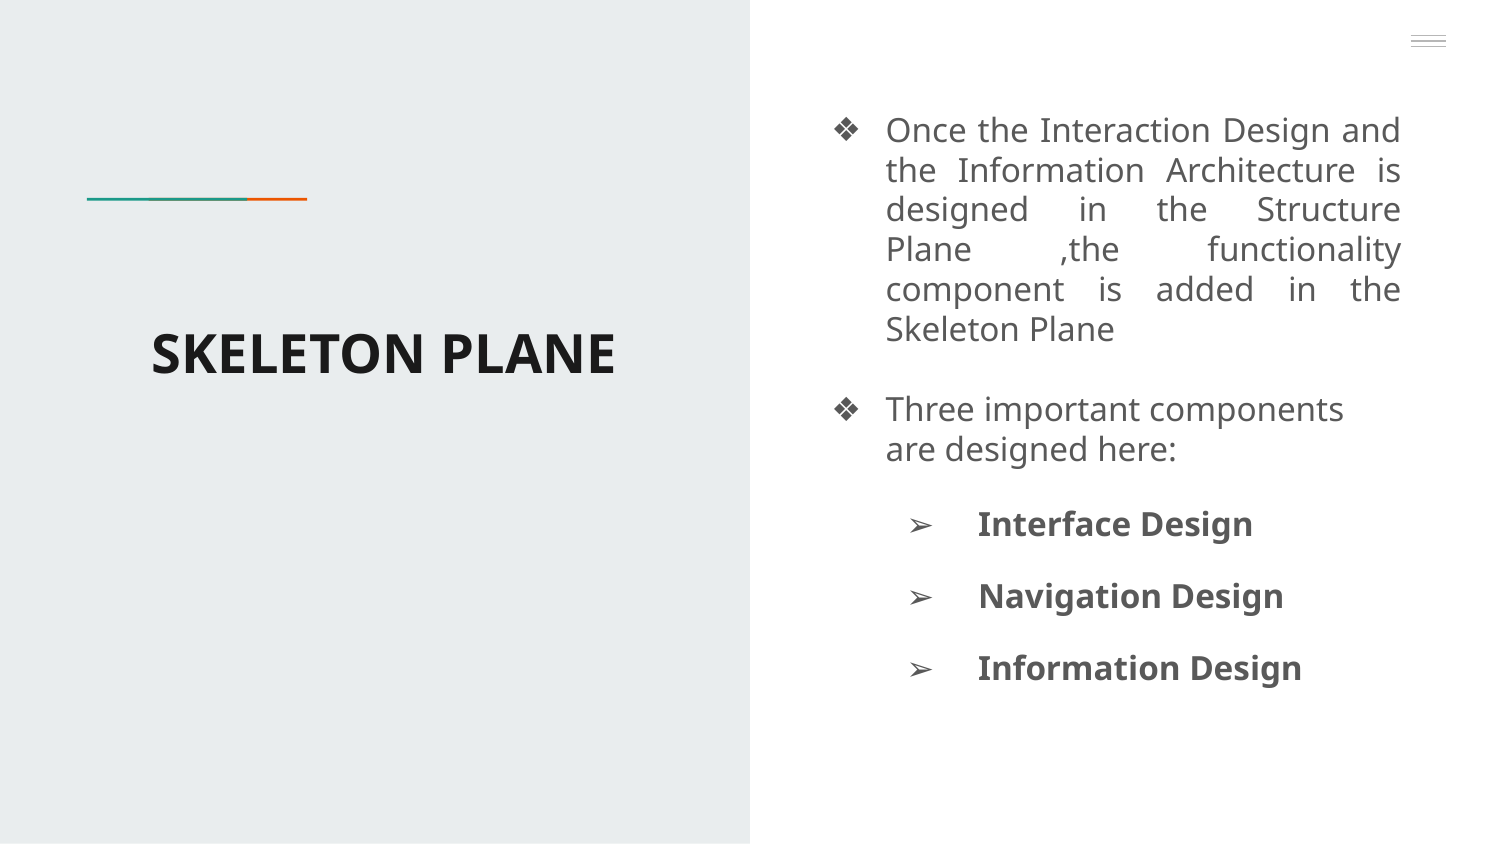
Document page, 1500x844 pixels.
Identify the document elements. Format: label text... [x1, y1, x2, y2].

title SKELETON PLANE [114, 304, 656, 416]
list Once the Interaction Design and the Information Architecture is designed in the Structure Plane ,the functionality component is added in the Skeleton Plane Three important components are designed here: Interface Design Navigation Design Information Design [795, 53, 1418, 830]
